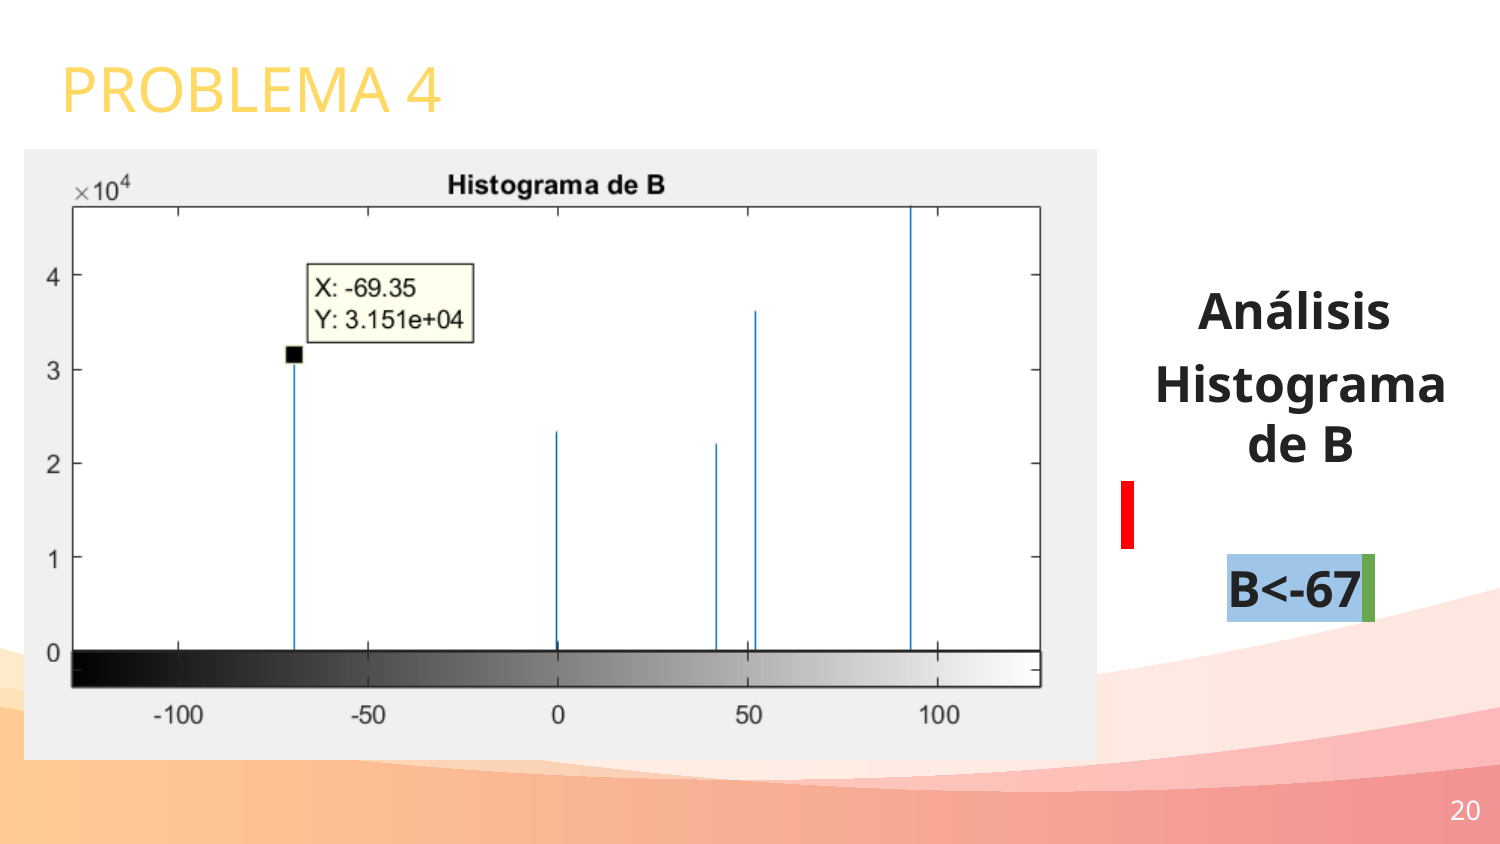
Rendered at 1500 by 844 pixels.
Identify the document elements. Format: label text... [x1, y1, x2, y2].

slide_number ‹#› [1391, 779, 1482, 844]
picture [24, 149, 1097, 760]
list Análisis Histograma de B B<-67 [1121, 279, 1482, 621]
title PROBLEMA 4 [60, 36, 1063, 125]
